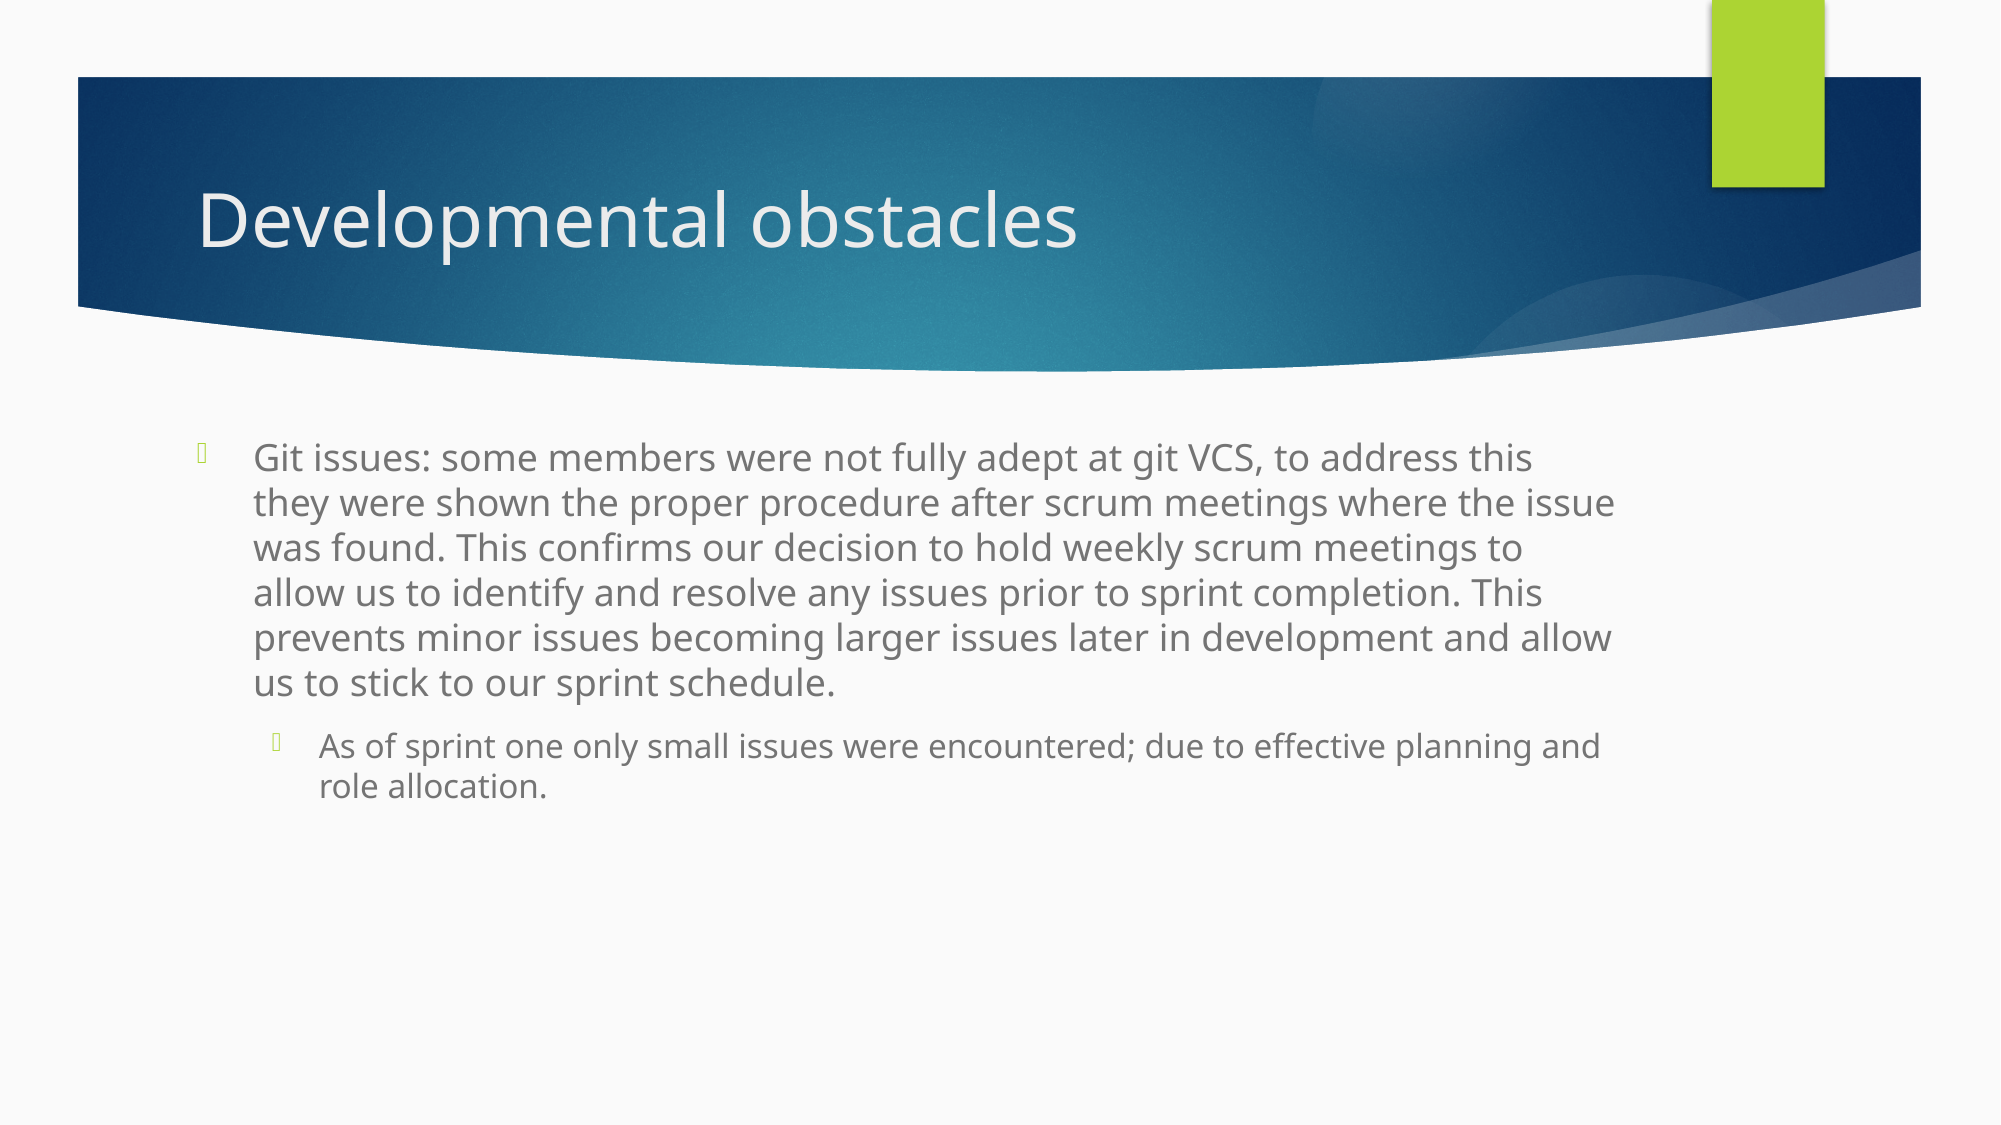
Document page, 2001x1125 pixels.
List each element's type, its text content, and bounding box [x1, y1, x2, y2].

title Developmental obstacles [188, 159, 1628, 277]
picture [79, 78, 1920, 371]
list Git issues: some members were not fully adept at git VCS, to address this they were shown the proper procedure after scrum meetings where the issue was found. This confirms our decision to hold weekly scrum meetings to allow us to identify and resolve any issues prior to sprint completion. This prevents minor issues becoming larger issues later in development and allow us to stick to our sprint schedule. As of sprint one only small issues were encountered; due to effective planning and role allocation. [188, 426, 1628, 988]
